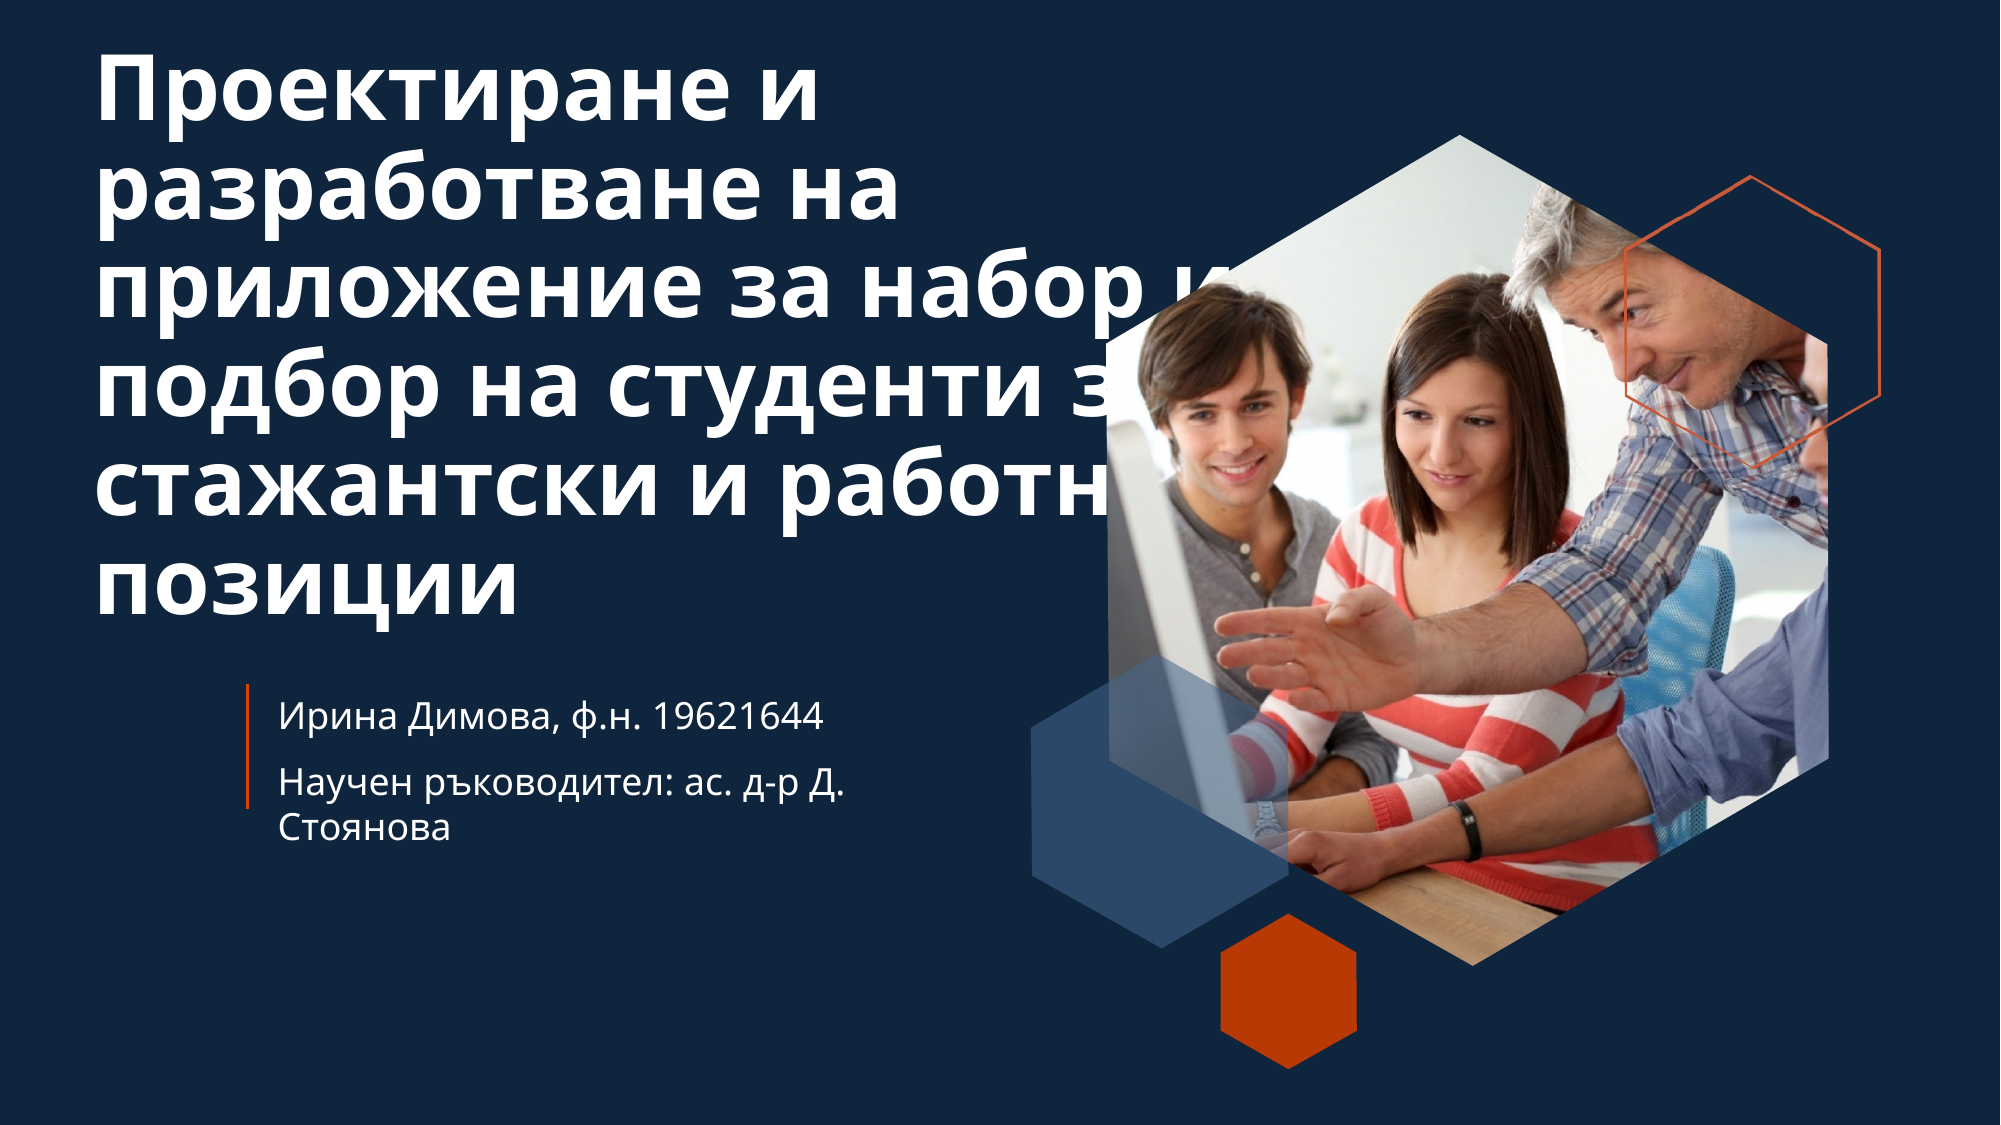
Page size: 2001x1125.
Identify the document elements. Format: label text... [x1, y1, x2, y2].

list Ирина Димова, ф.н. 19621644 Научен ръководител: ас. д-р Д. Стоянова [262, 684, 970, 820]
picture [1030, 134, 1882, 966]
title Проектиране и разработване на приложение за набор и подбор на студенти за стажантски и работни позиции [78, 184, 1105, 491]
